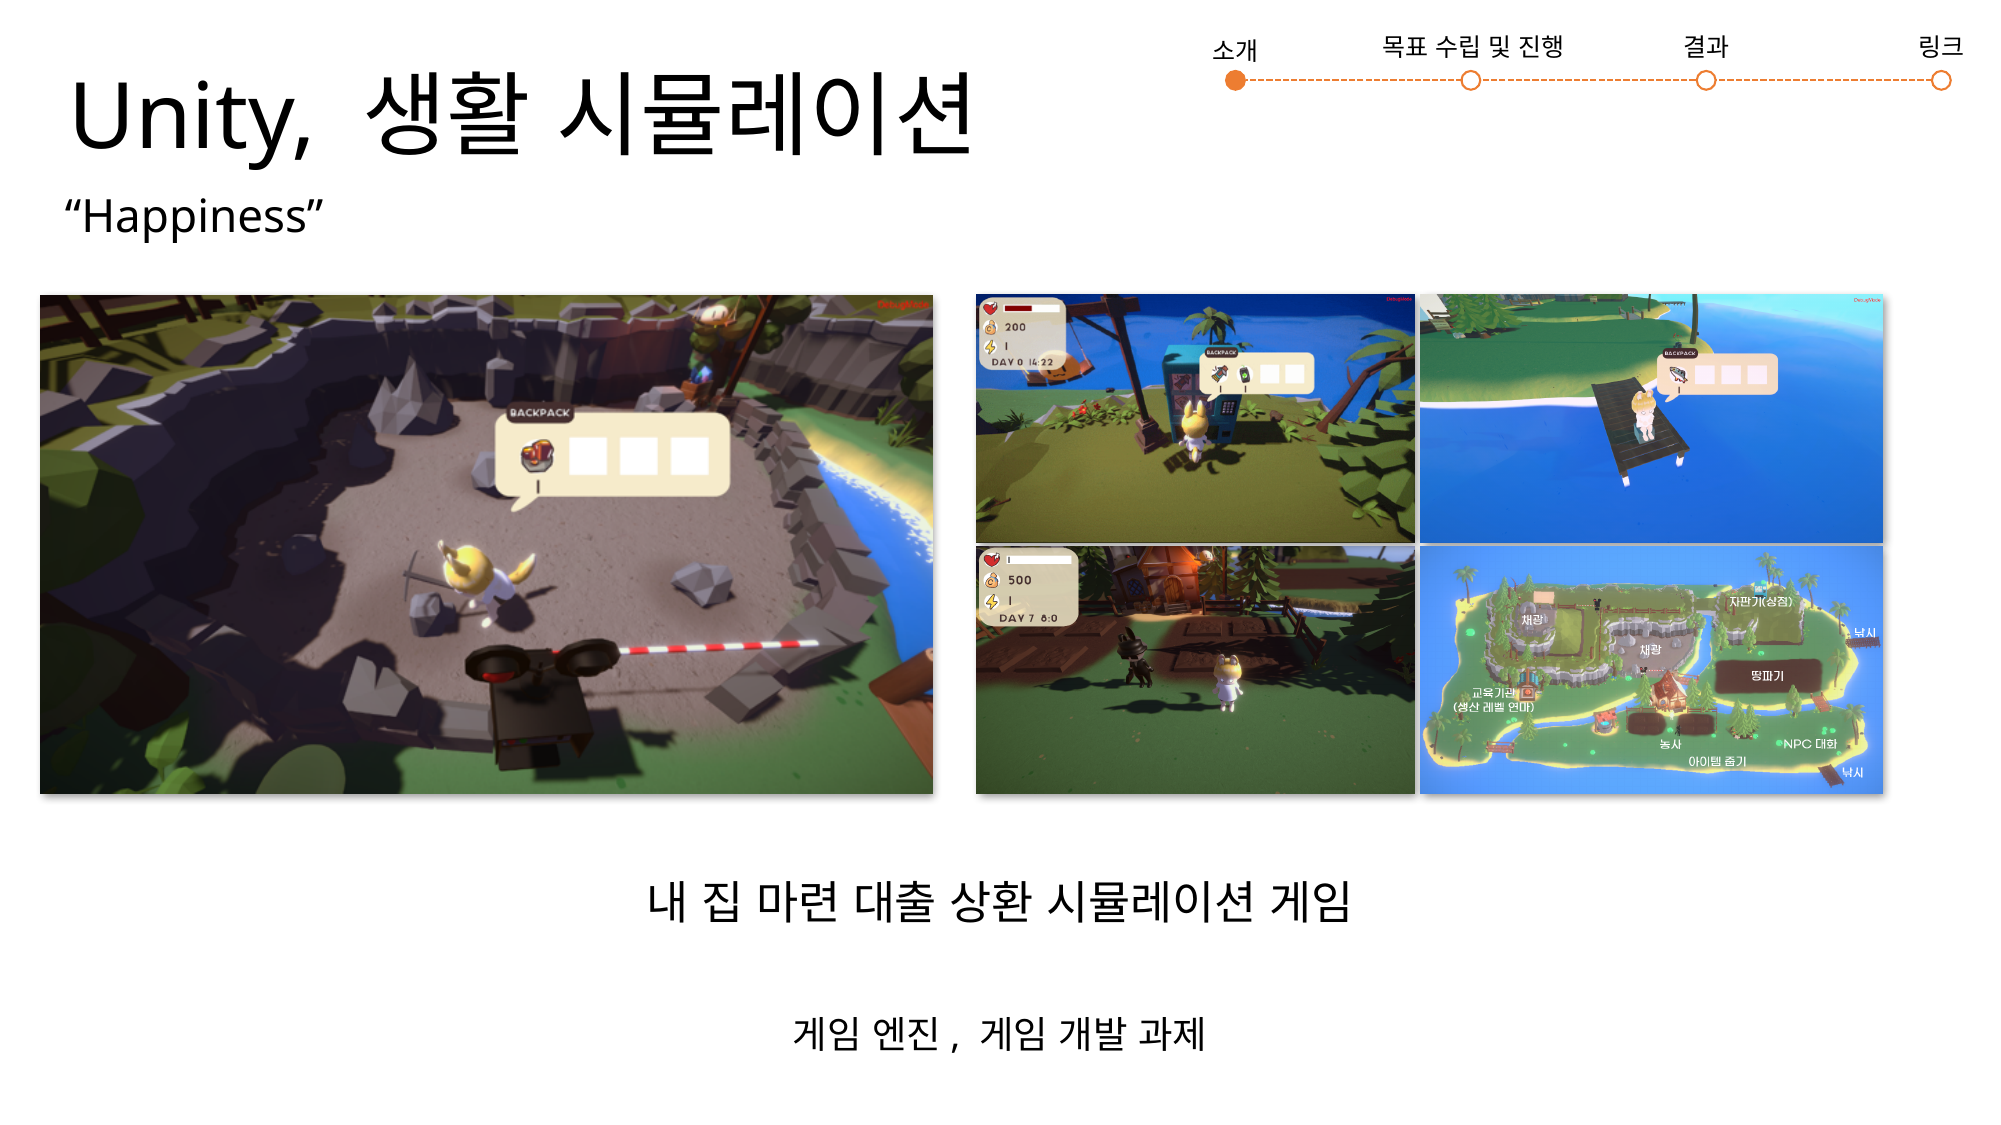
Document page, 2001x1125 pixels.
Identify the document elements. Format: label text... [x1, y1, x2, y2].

picture [1420, 546, 1883, 795]
text_box 목표 수립 및 진행 [1367, 24, 1580, 69]
text_box [1931, 69, 1952, 91]
text_box 링크 [1903, 23, 1980, 69]
text_box [1224, 74, 1246, 91]
picture [975, 546, 1415, 794]
picture [975, 294, 1415, 543]
text_box [1460, 69, 1482, 91]
text_box “Happiness” [50, 179, 339, 249]
text_box [1695, 69, 1717, 91]
text_box 소개 [1197, 28, 1274, 74]
title Unity, 생활 시뮬레이션 [53, 9, 1246, 228]
text_box 내 집 마련 대출 상환 시뮬레이션 게임 게임 엔진, 게임 개발 과제 [631, 839, 1369, 1064]
text_box 결과 [1668, 23, 1745, 69]
picture [1420, 294, 1883, 543]
picture [40, 295, 933, 794]
